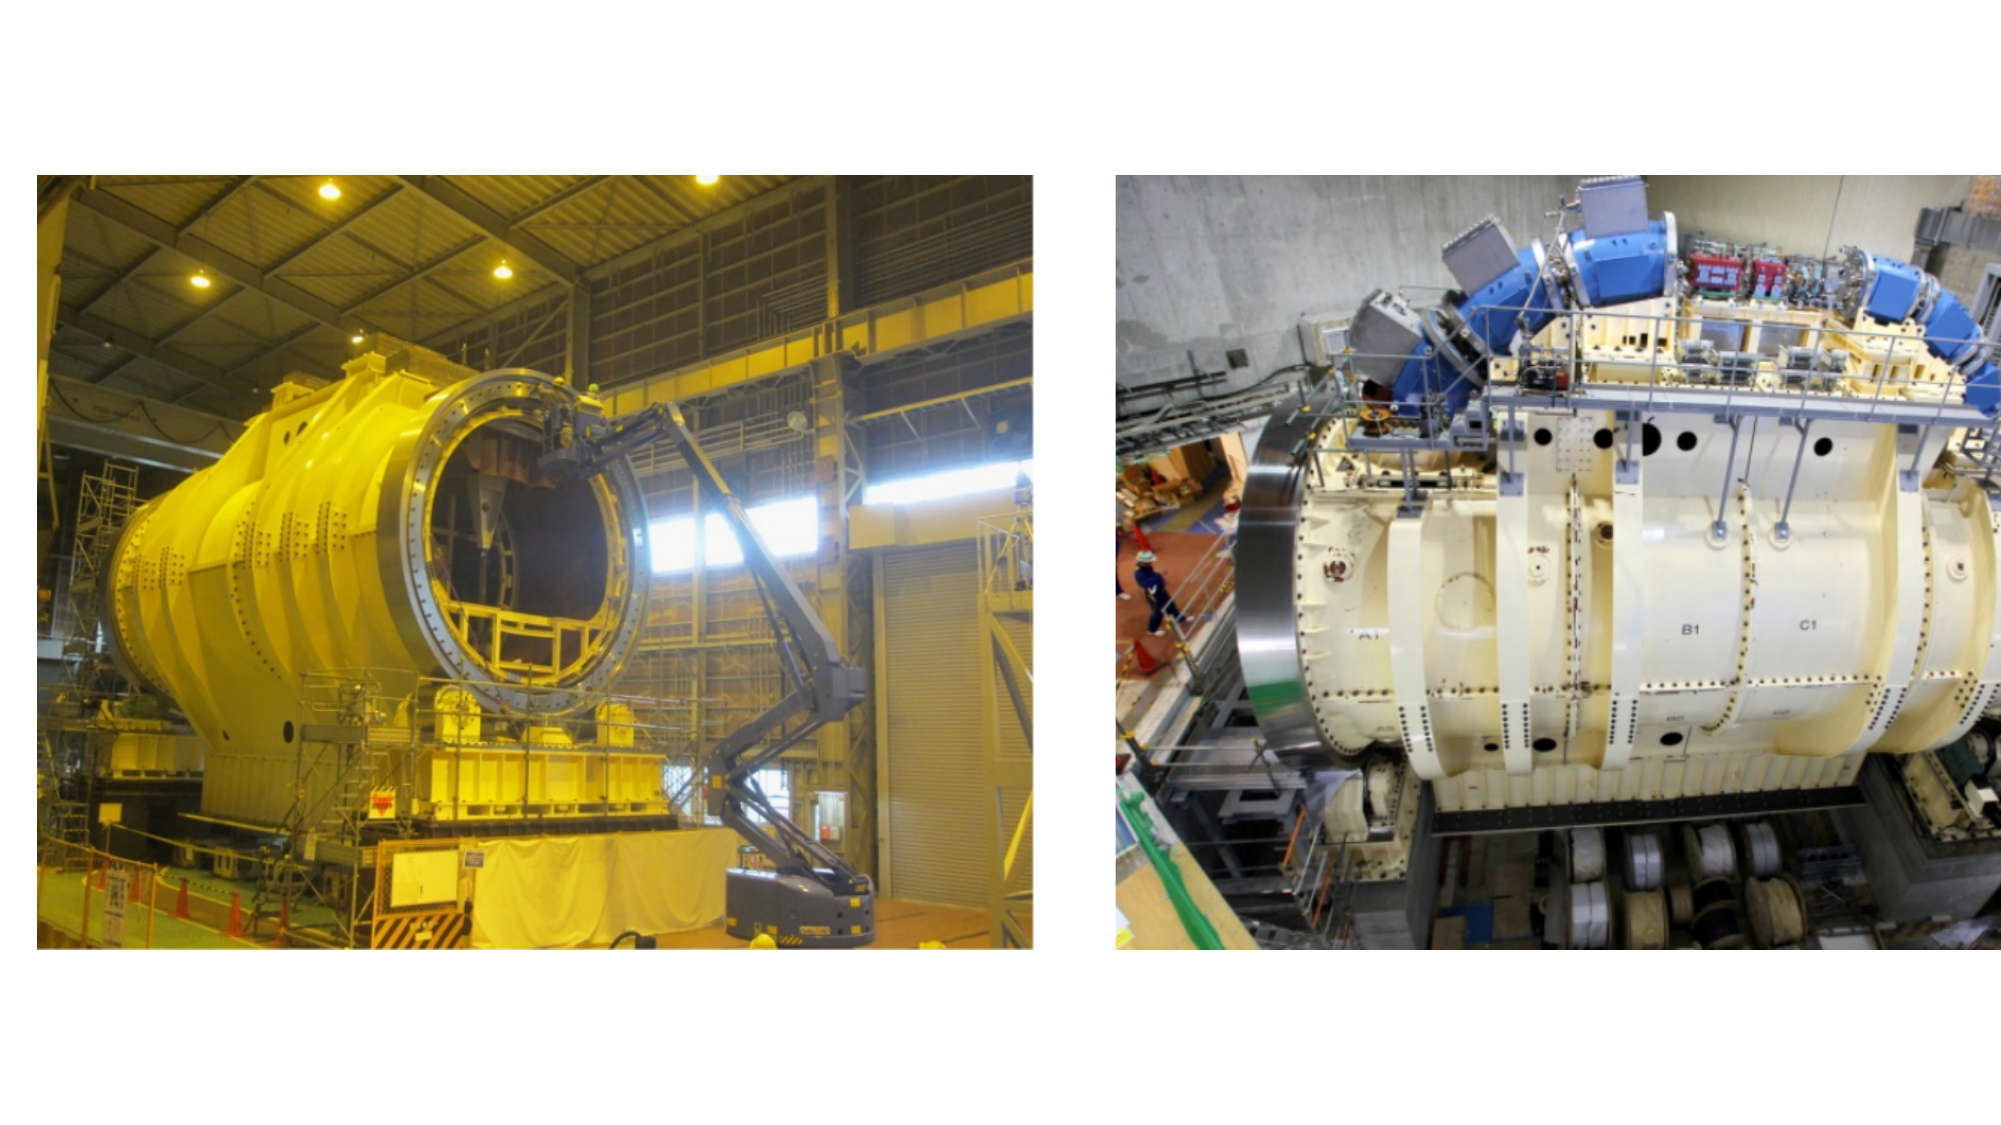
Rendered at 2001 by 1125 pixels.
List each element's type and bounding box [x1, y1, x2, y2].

picture [37, 175, 1035, 950]
picture [1115, 175, 2001, 950]
